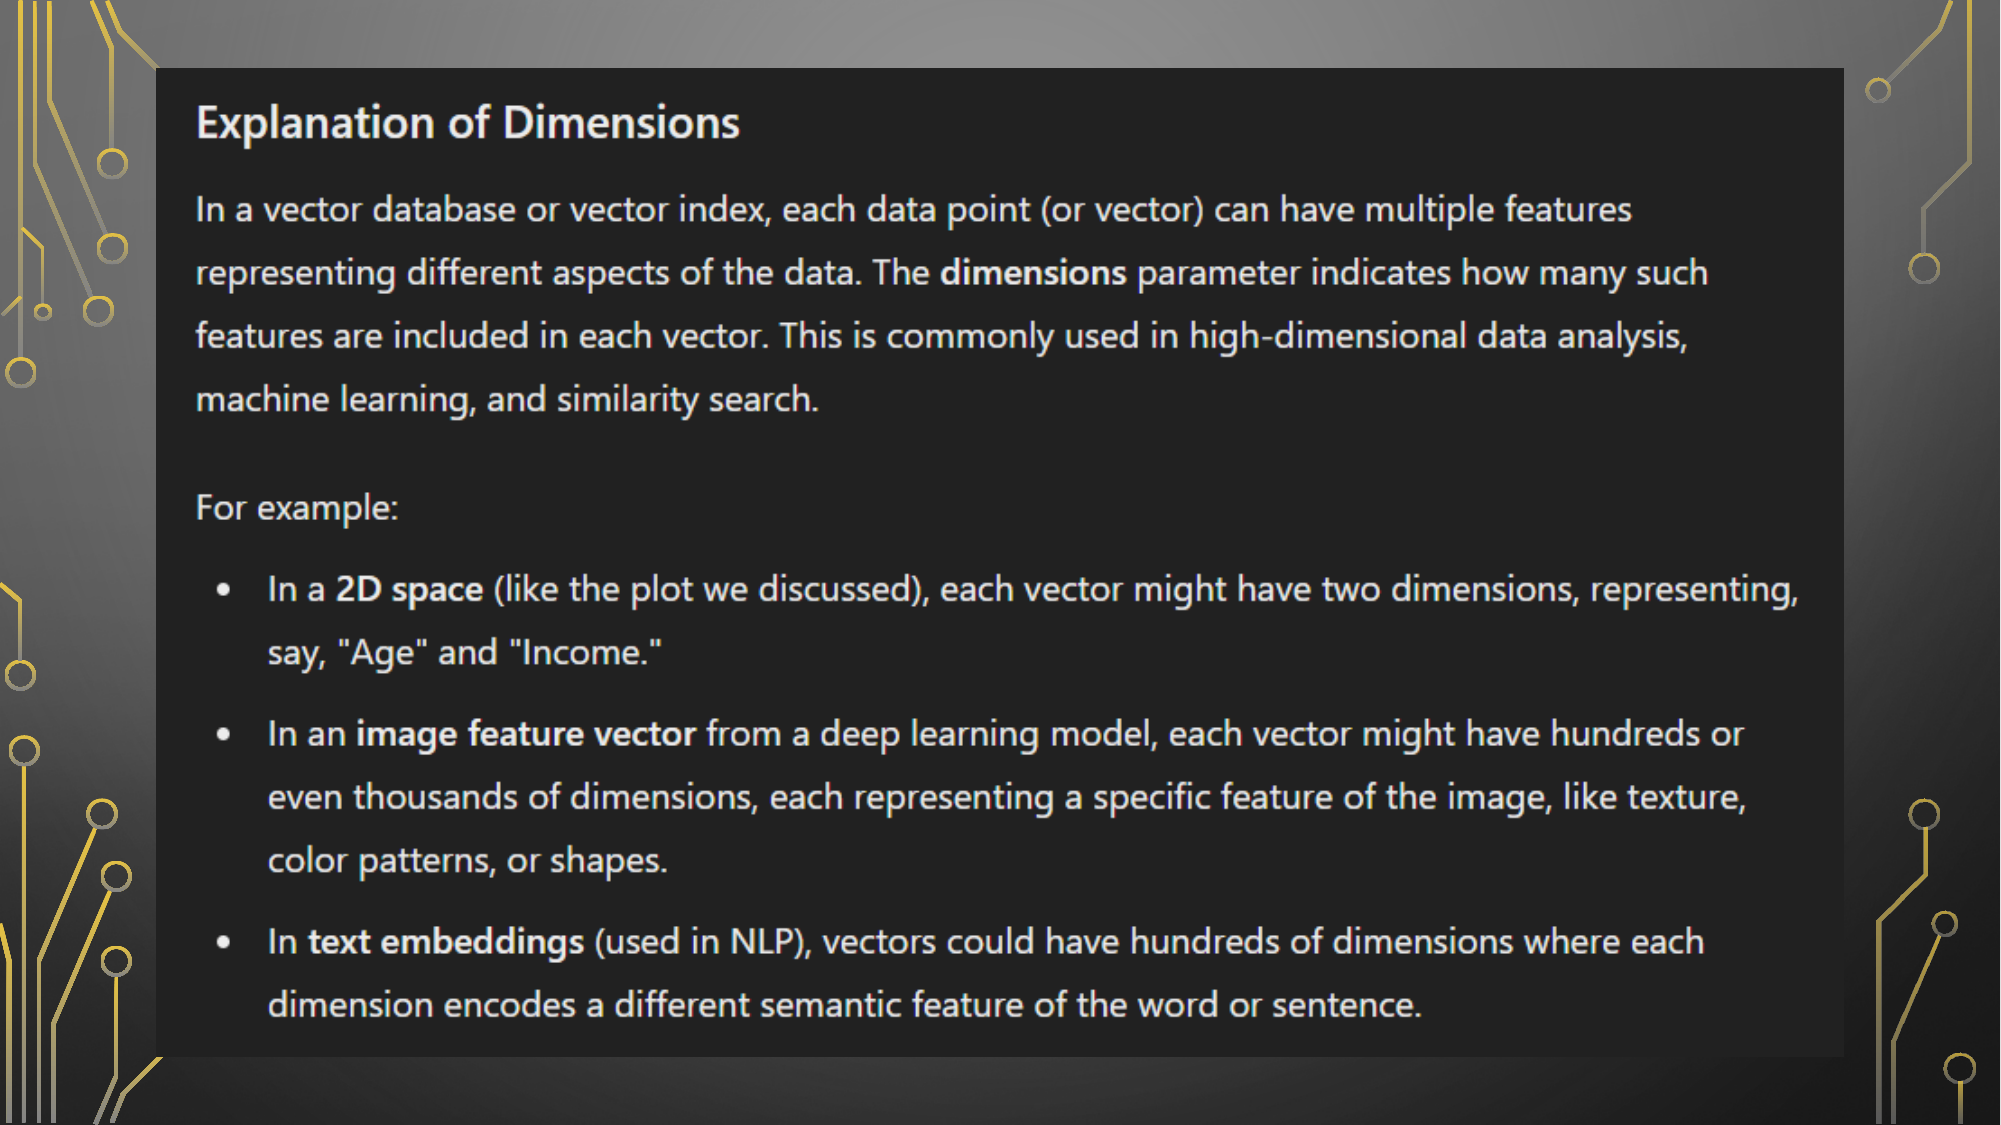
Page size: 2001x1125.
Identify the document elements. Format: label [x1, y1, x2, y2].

picture [155, 68, 1845, 1057]
